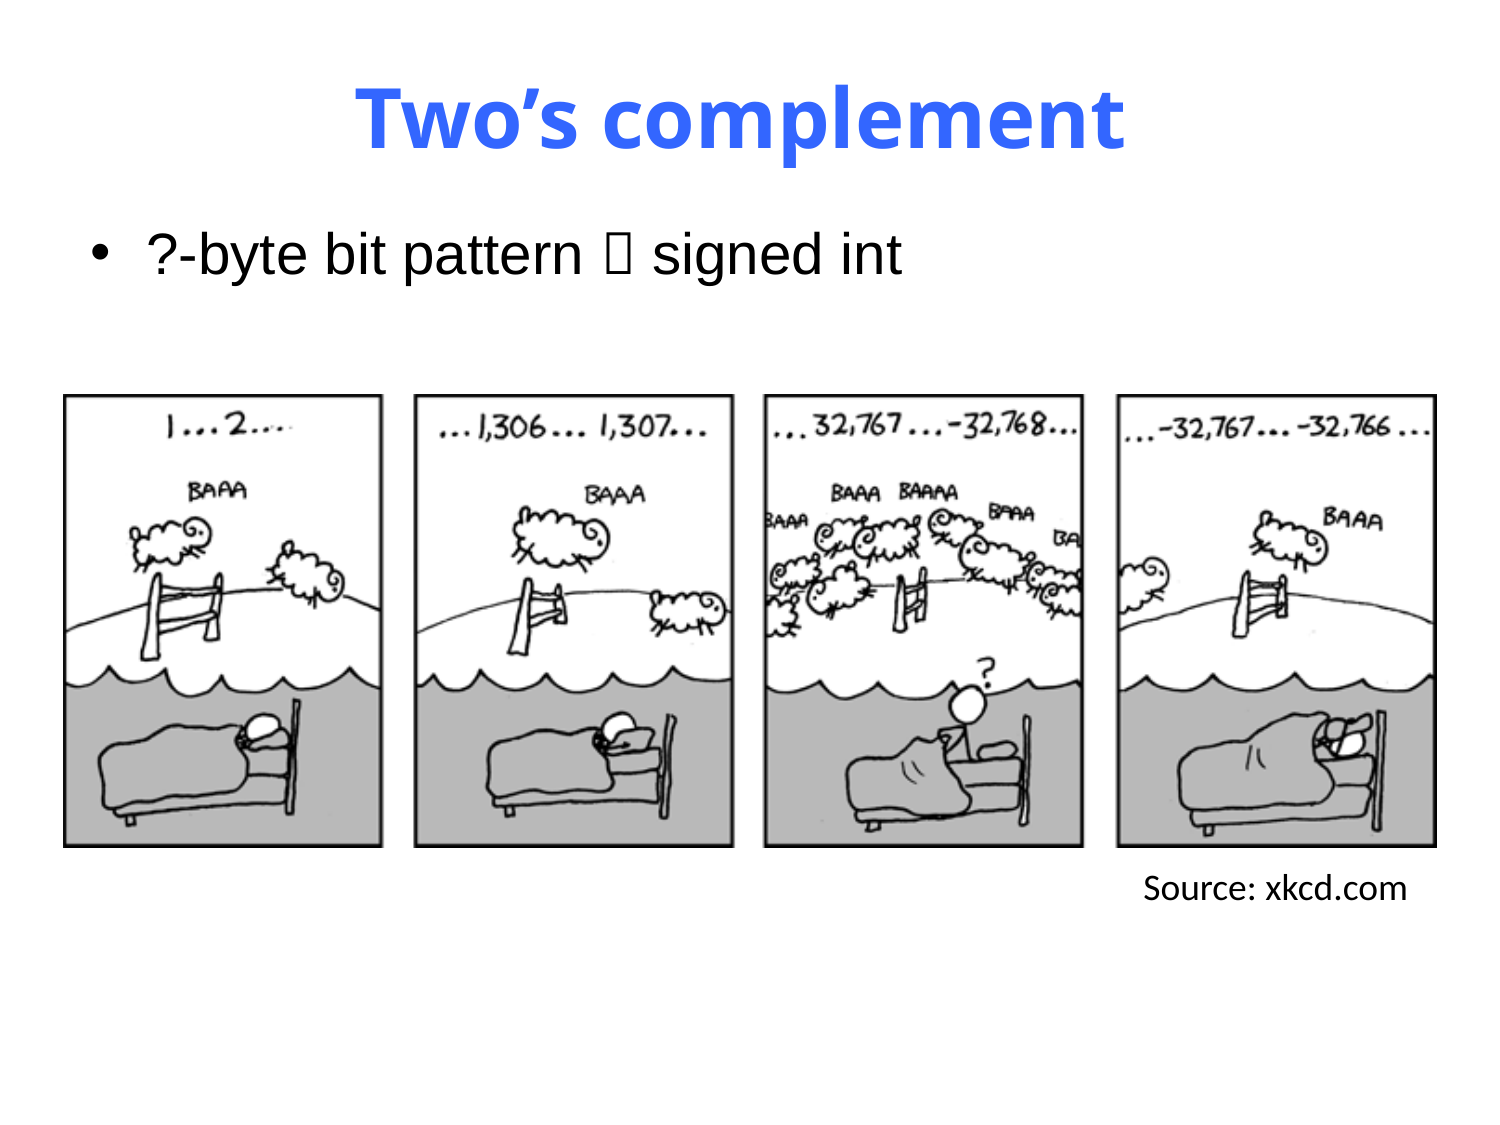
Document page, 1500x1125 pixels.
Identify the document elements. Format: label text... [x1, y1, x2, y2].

list ?-byte bit pattern  signed int [75, 208, 1425, 317]
title Two’s complement [65, 21, 1416, 209]
text_box Source: xkcd.com [1128, 856, 1424, 916]
picture [62, 394, 1438, 848]
